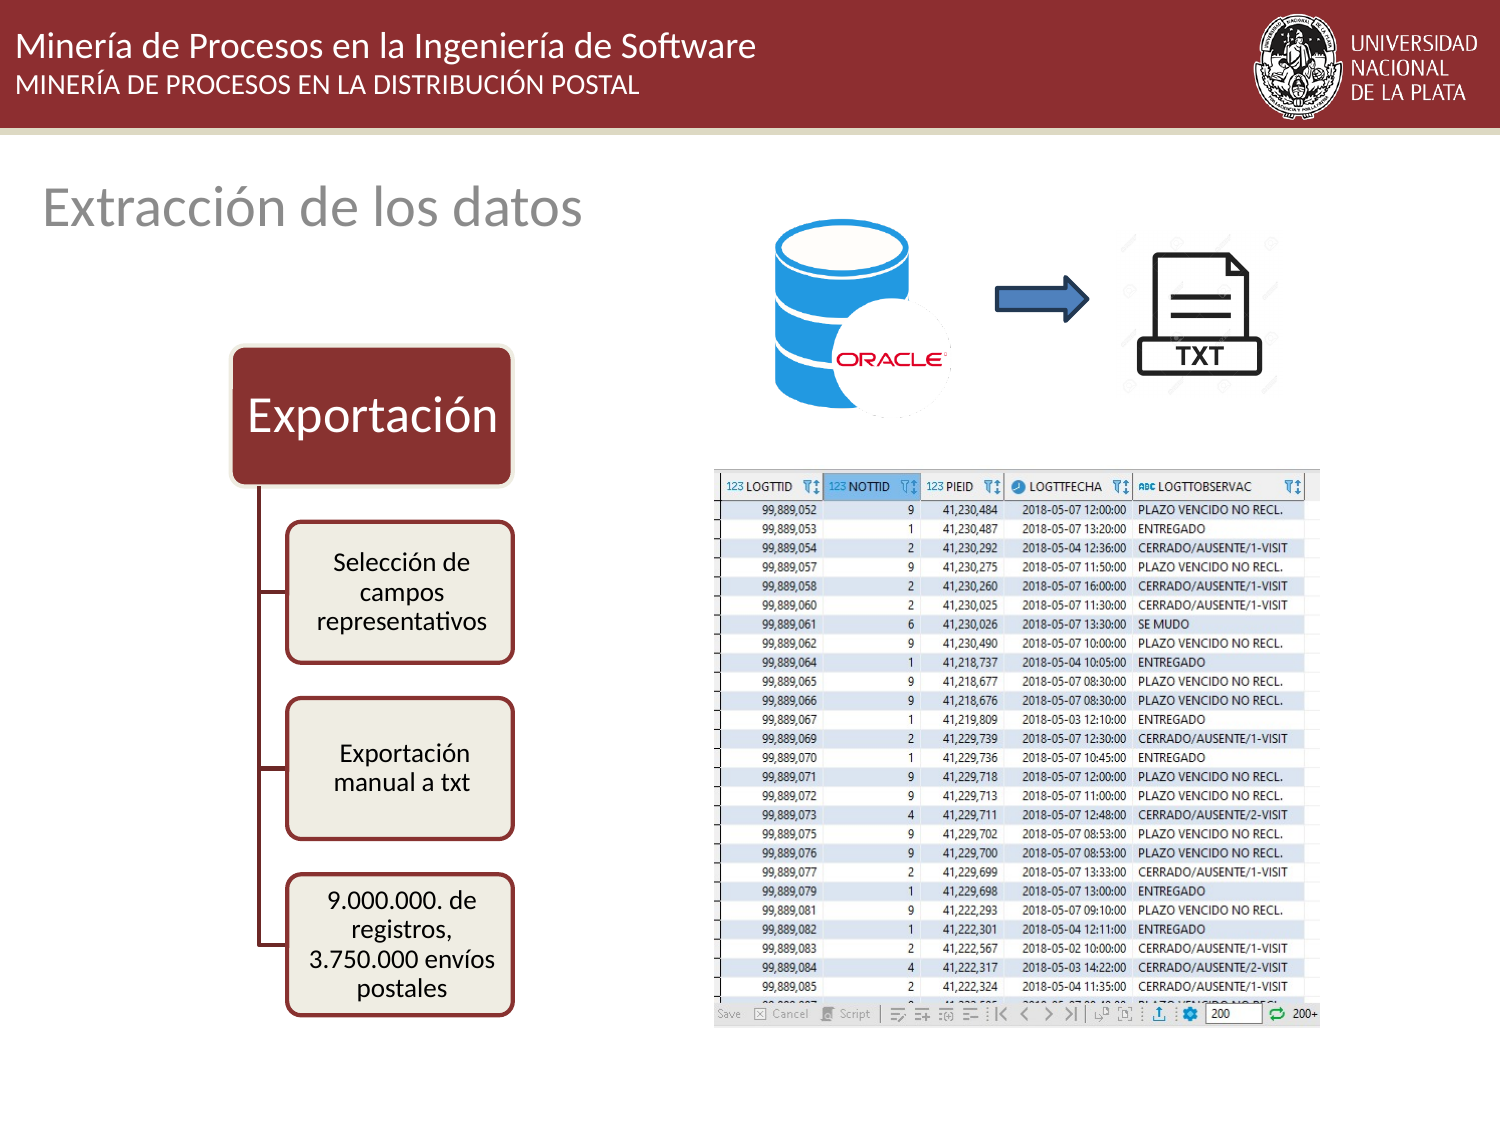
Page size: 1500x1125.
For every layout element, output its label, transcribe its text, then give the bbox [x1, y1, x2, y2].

picture [714, 464, 1320, 1029]
picture [1115, 230, 1283, 398]
picture [1239, 6, 1477, 126]
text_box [52, 344, 692, 1016]
text_box [1478, 128, 1500, 133]
text_box Minería de Procesos en la Ingeniería de Software MINERÍA DE PROCESOS EN LA DISTRIBUCIÓN POSTAL [0, 0, 1500, 128]
picture [749, 207, 970, 428]
text_box Extracción de los datos [17, 160, 609, 274]
text_box [994, 275, 1090, 323]
text_box [0, 128, 1238, 133]
